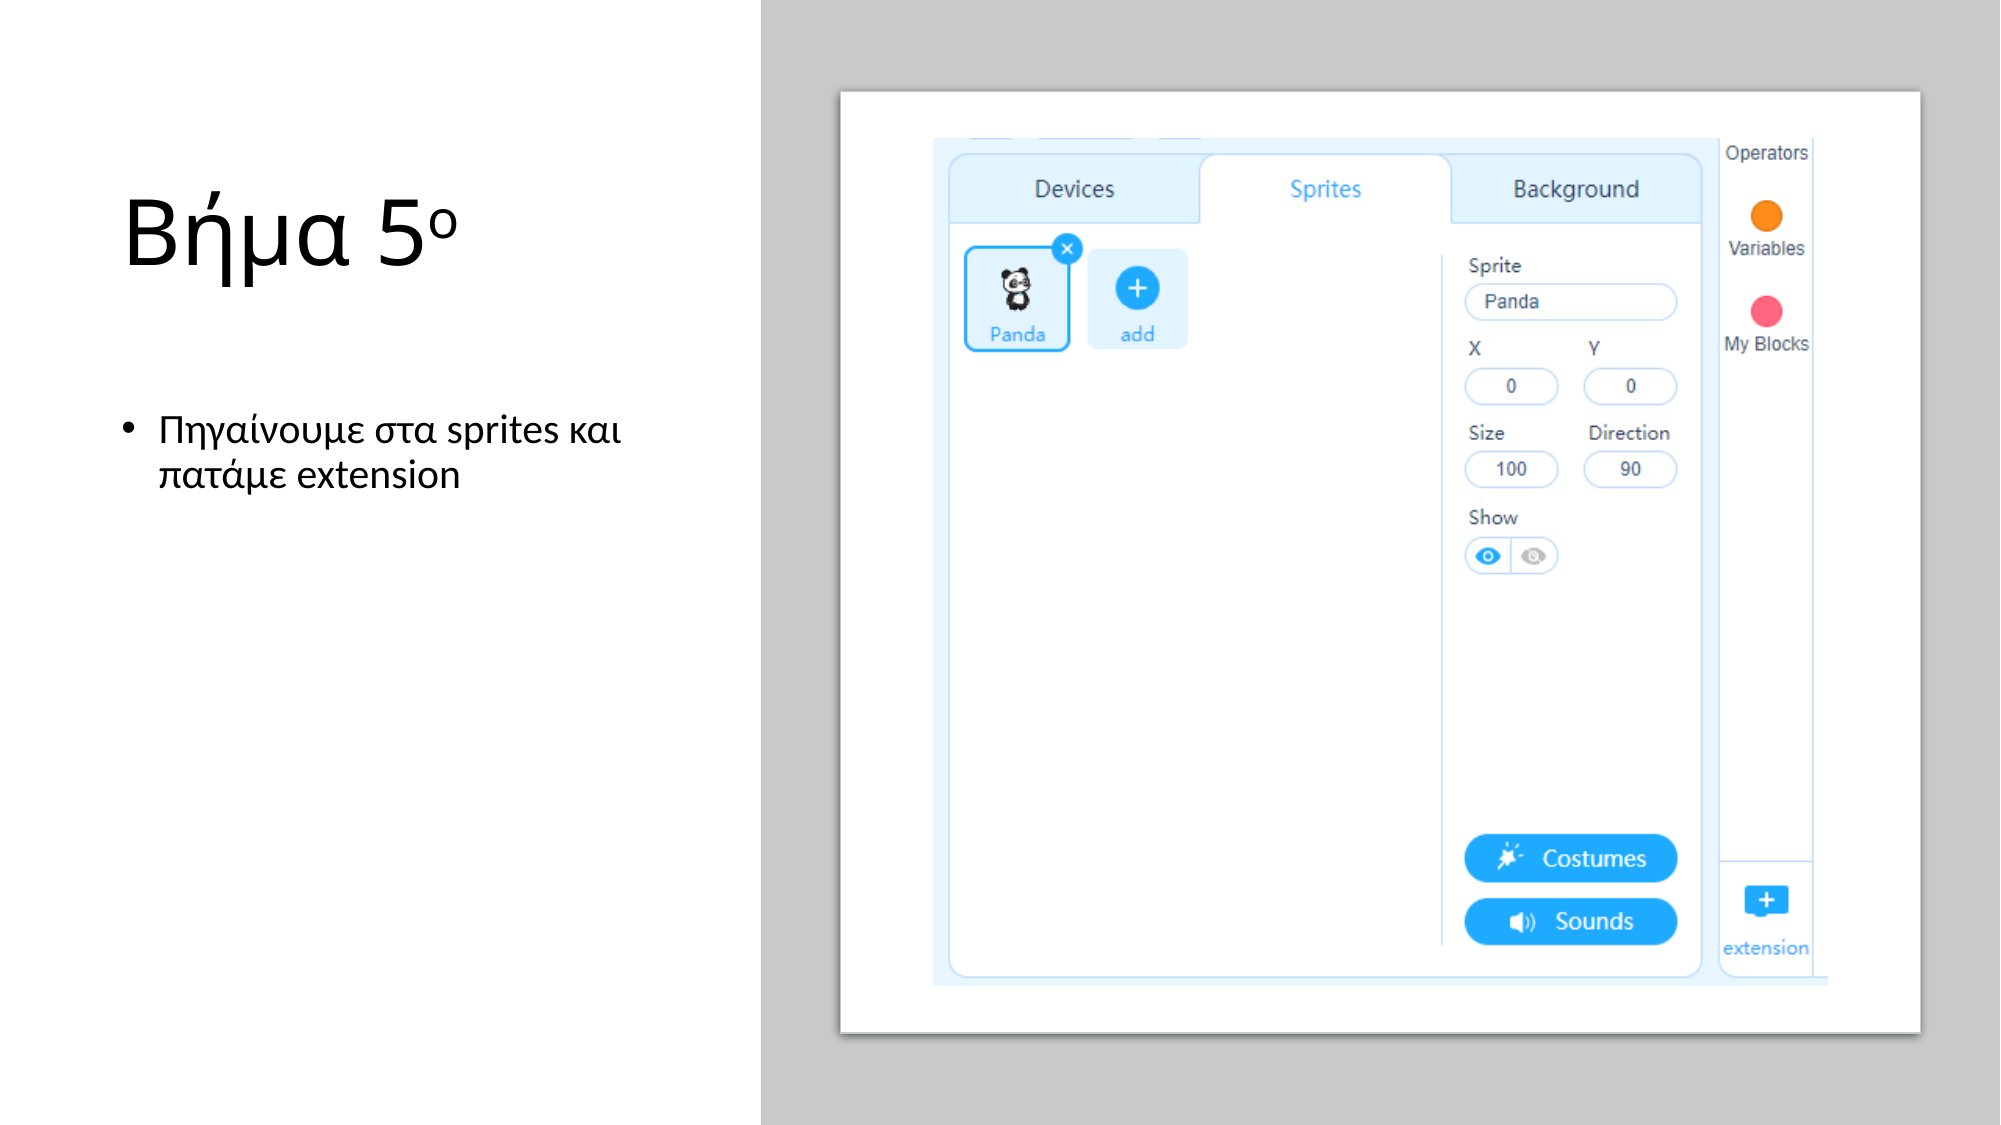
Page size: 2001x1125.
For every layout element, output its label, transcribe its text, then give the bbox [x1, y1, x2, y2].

picture [933, 138, 1828, 986]
text_box [760, 0, 2000, 1125]
text_box [839, 90, 1922, 1034]
list Πηγαίνουμε στα sprites και πατάμε extension [106, 399, 682, 1021]
title Βήμα 5ο [106, 103, 682, 370]
